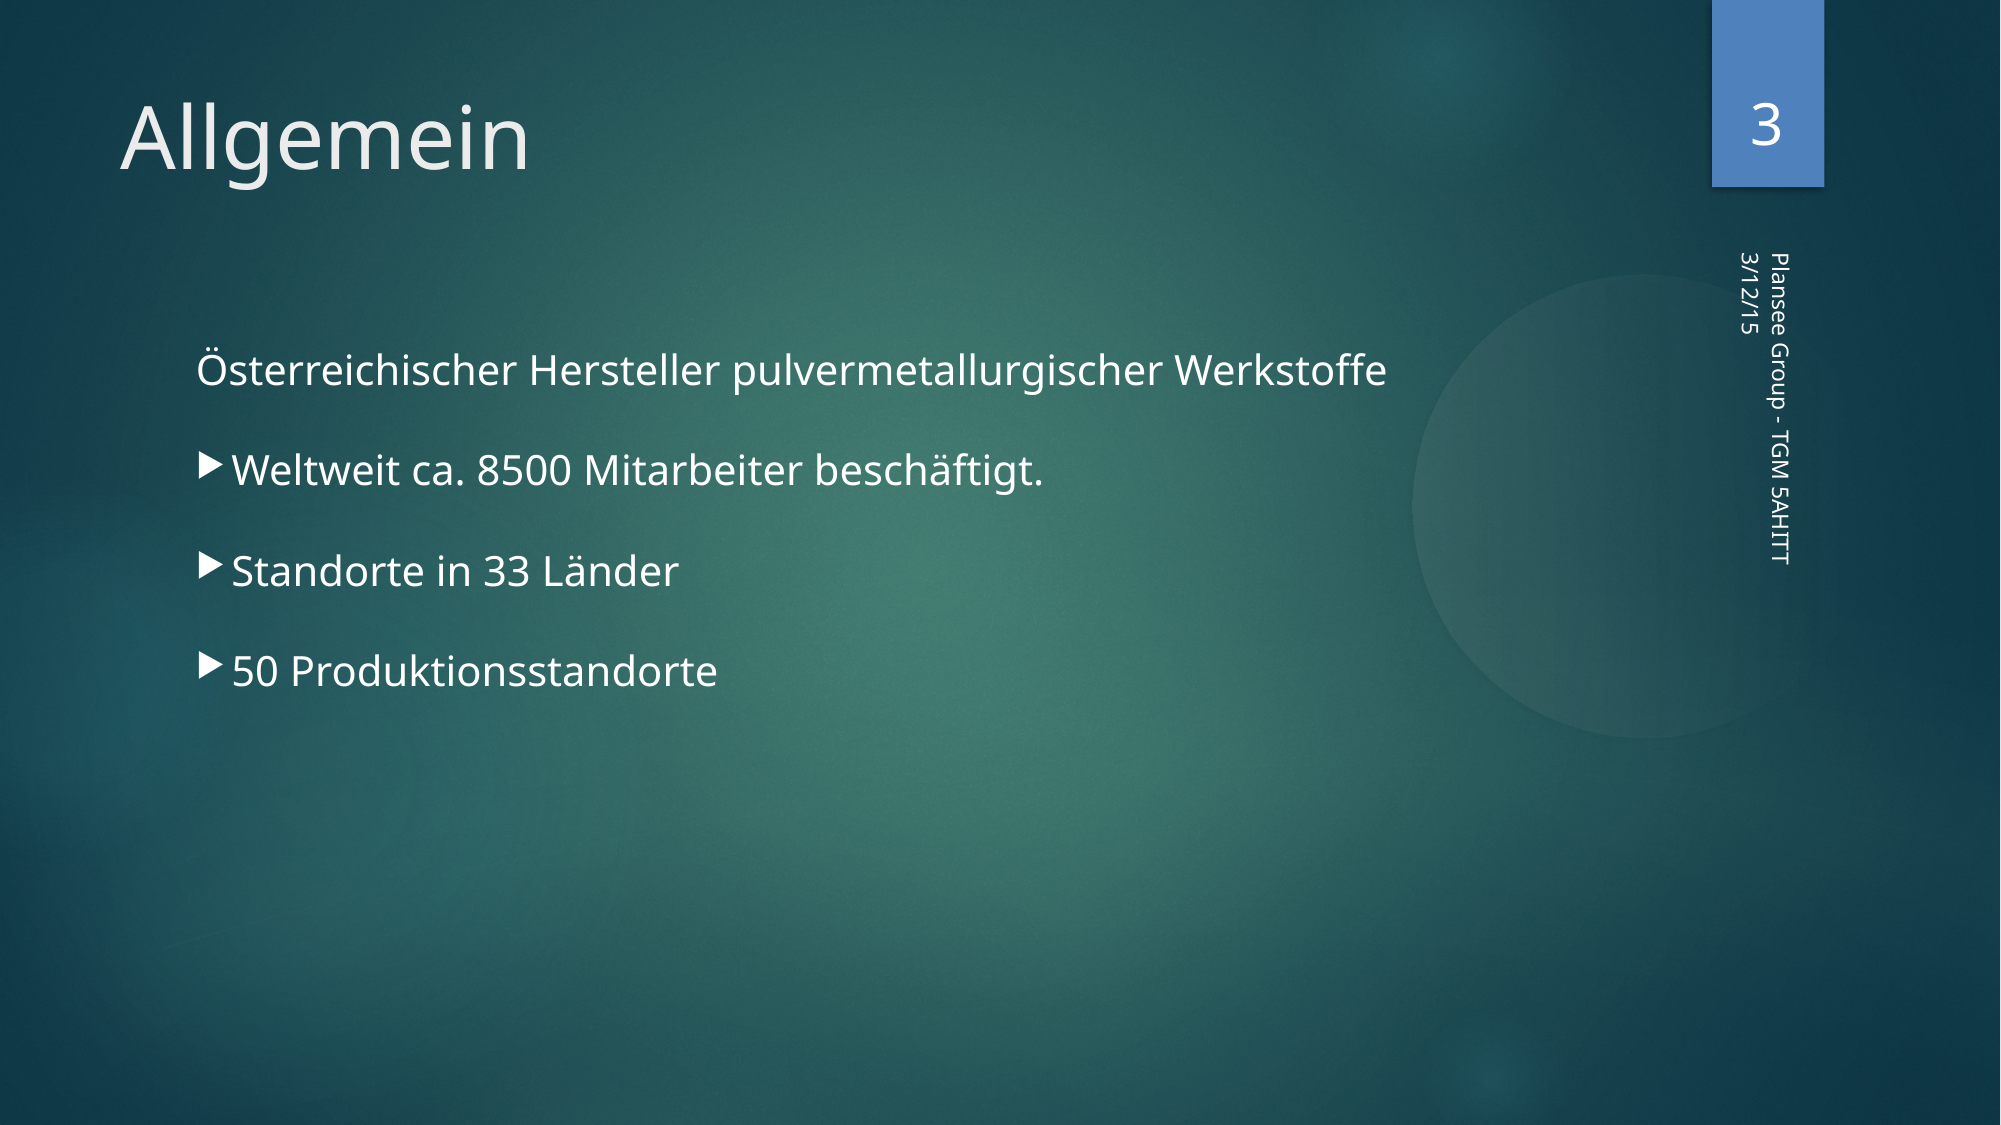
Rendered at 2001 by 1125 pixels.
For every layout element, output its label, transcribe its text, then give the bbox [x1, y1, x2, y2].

text_box 3/12/15 [1722, 237, 1760, 400]
text_box Plansee Group - TGM 5AHITT [1760, 237, 1811, 871]
text_box Allgemein [106, 74, 1649, 304]
text_box <number> [1698, 48, 1836, 175]
text_box Österreichischer Hersteller pulvermetallurgischer Werkstoffe Weltweit ca. 8500 Mitarbeiter beschäftigt. Standorte in 33 Länder 50 Produktionsstandorte [181, 336, 1649, 1025]
picture [0, 0, 2001, 1125]
